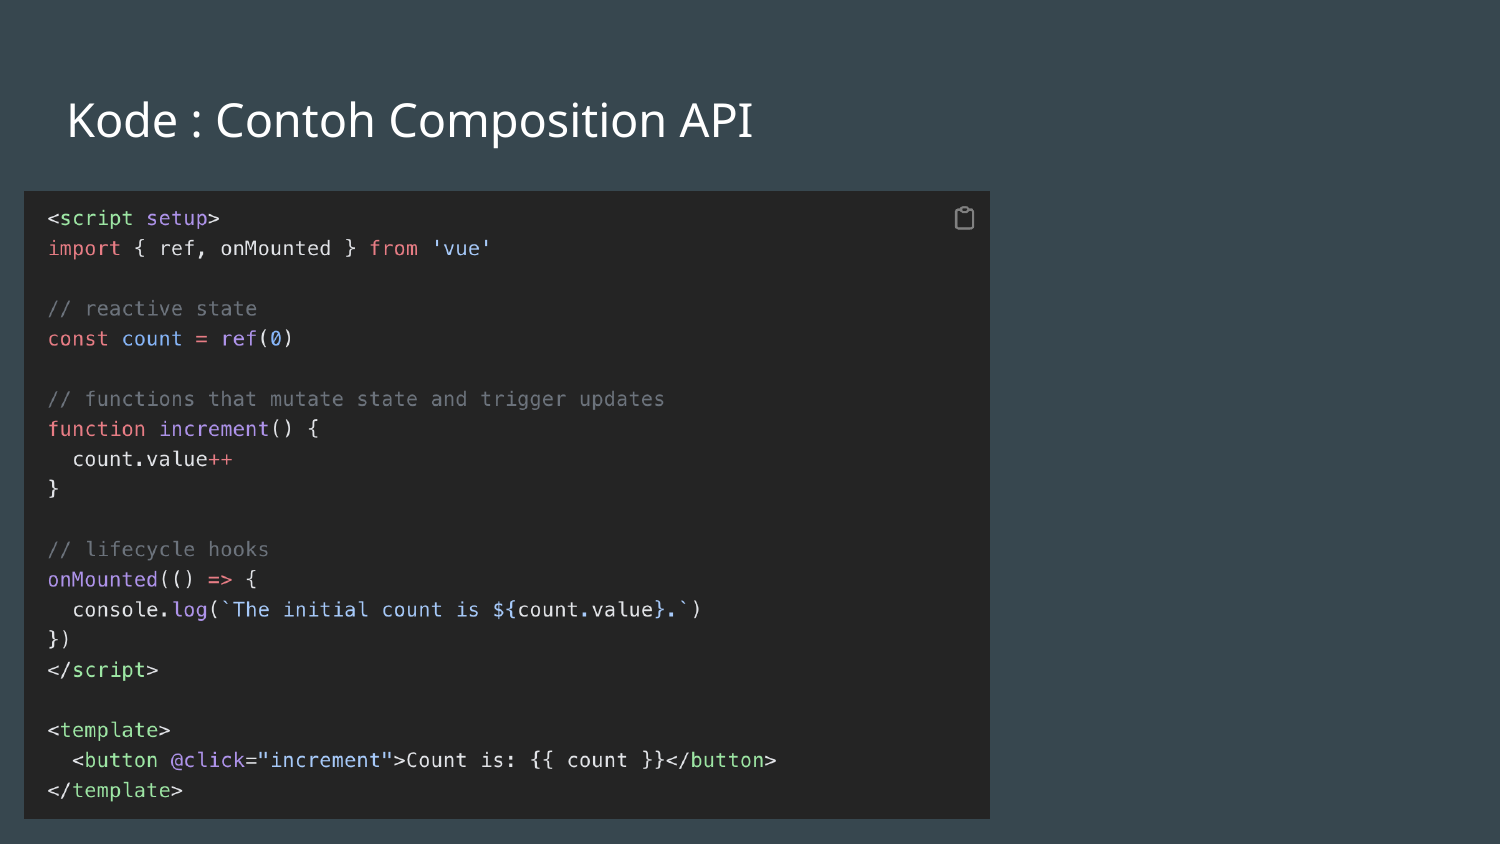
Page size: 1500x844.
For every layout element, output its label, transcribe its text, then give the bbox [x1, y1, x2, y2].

title Kode : Contoh Composition API [51, 72, 1449, 167]
picture [24, 191, 990, 819]
